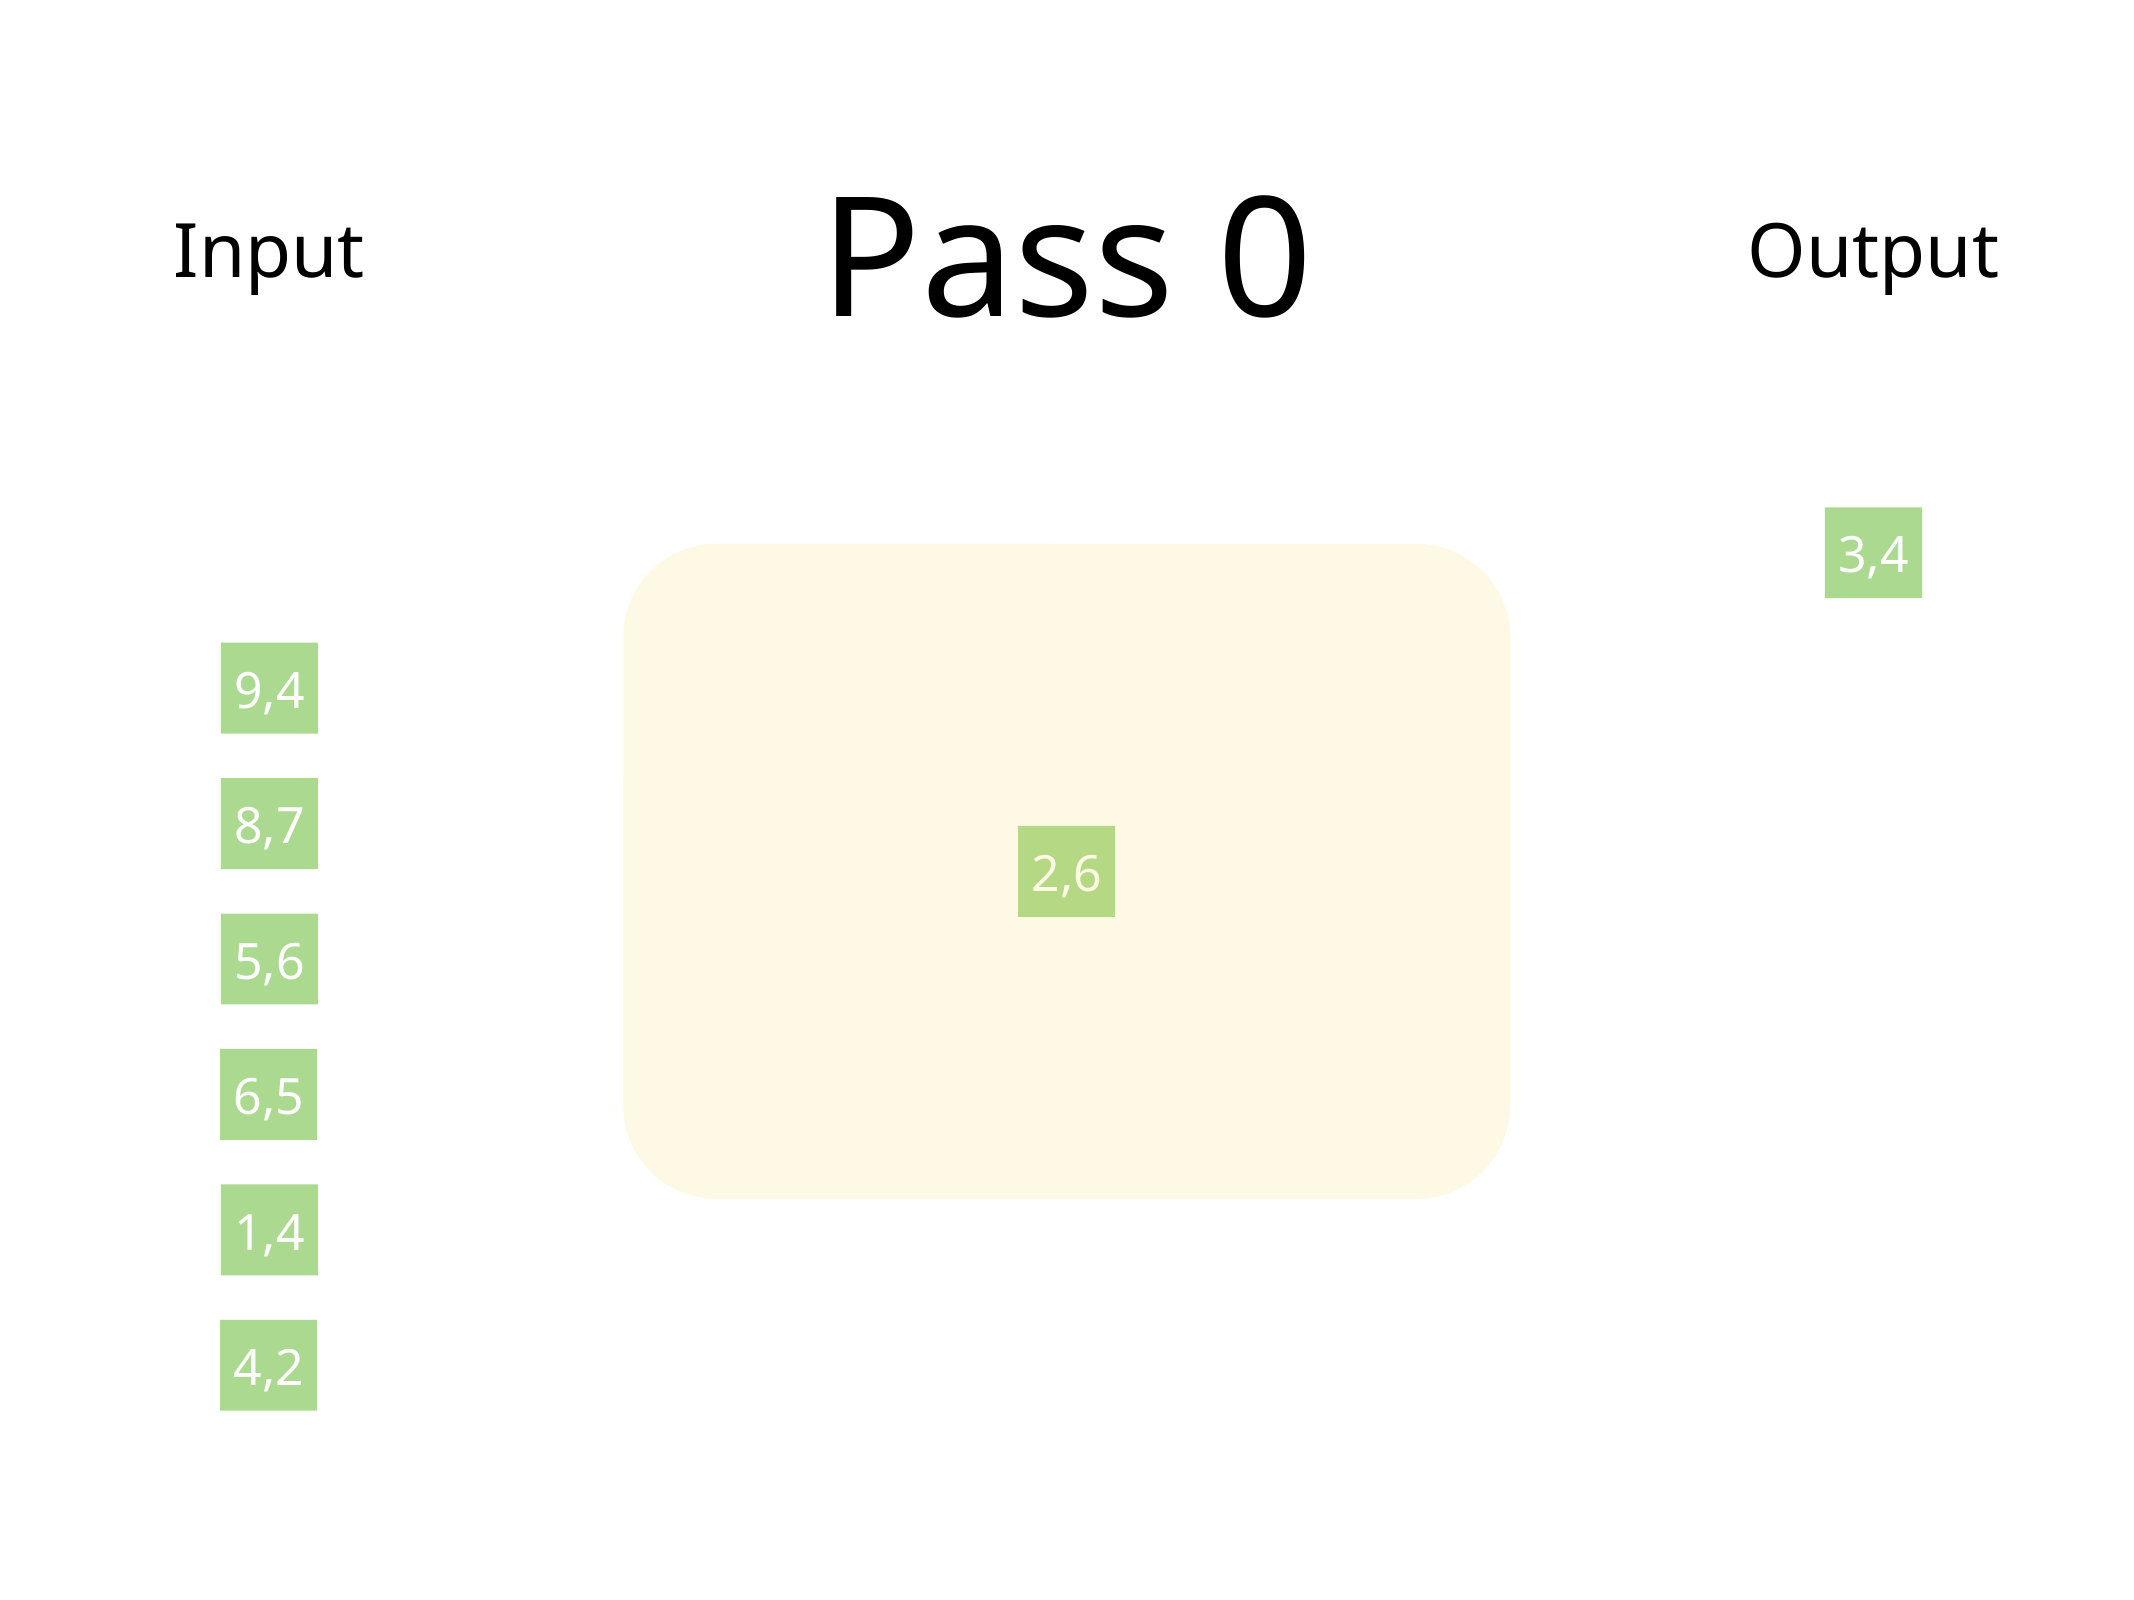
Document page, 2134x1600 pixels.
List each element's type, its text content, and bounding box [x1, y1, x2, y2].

text_box 5,6 [220, 913, 318, 1005]
text_box 6,5 [220, 1048, 318, 1140]
text_box Output [1978, 194, 2008, 302]
text_box 1,4 [220, 1184, 318, 1276]
text_box 4,2 [220, 1319, 318, 1411]
text_box 8,7 [220, 778, 318, 870]
text_box [623, 543, 1511, 1199]
text_box 9,4 [220, 642, 318, 734]
title Pass 0 [155, 72, 1978, 428]
text_box 3,4 [1824, 507, 1923, 599]
